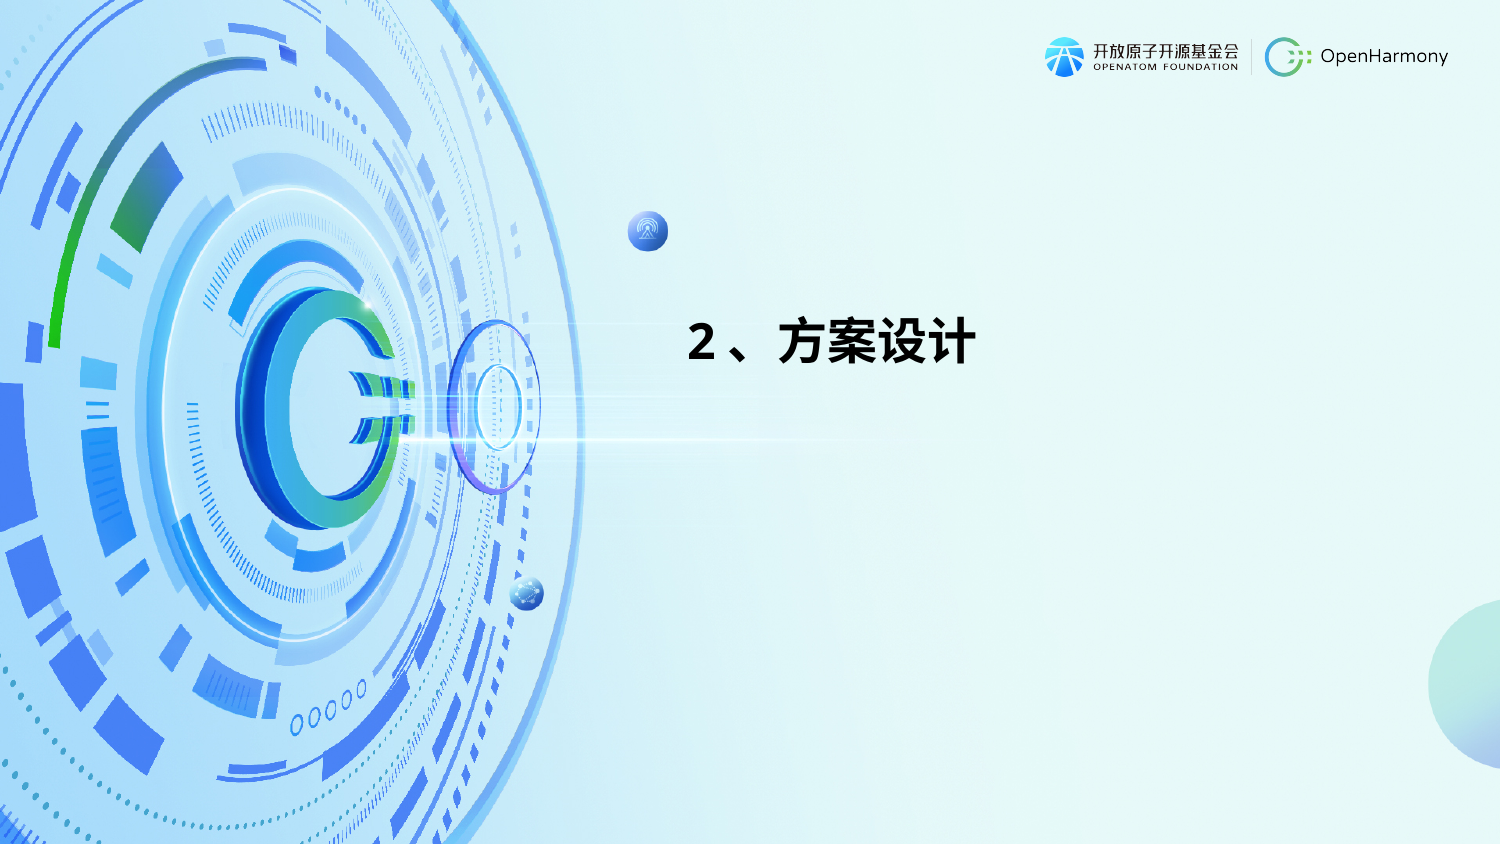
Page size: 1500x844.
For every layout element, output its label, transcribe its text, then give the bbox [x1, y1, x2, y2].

picture [0, 0, 1500, 844]
text_box 2、方案设计 [672, 292, 1500, 395]
